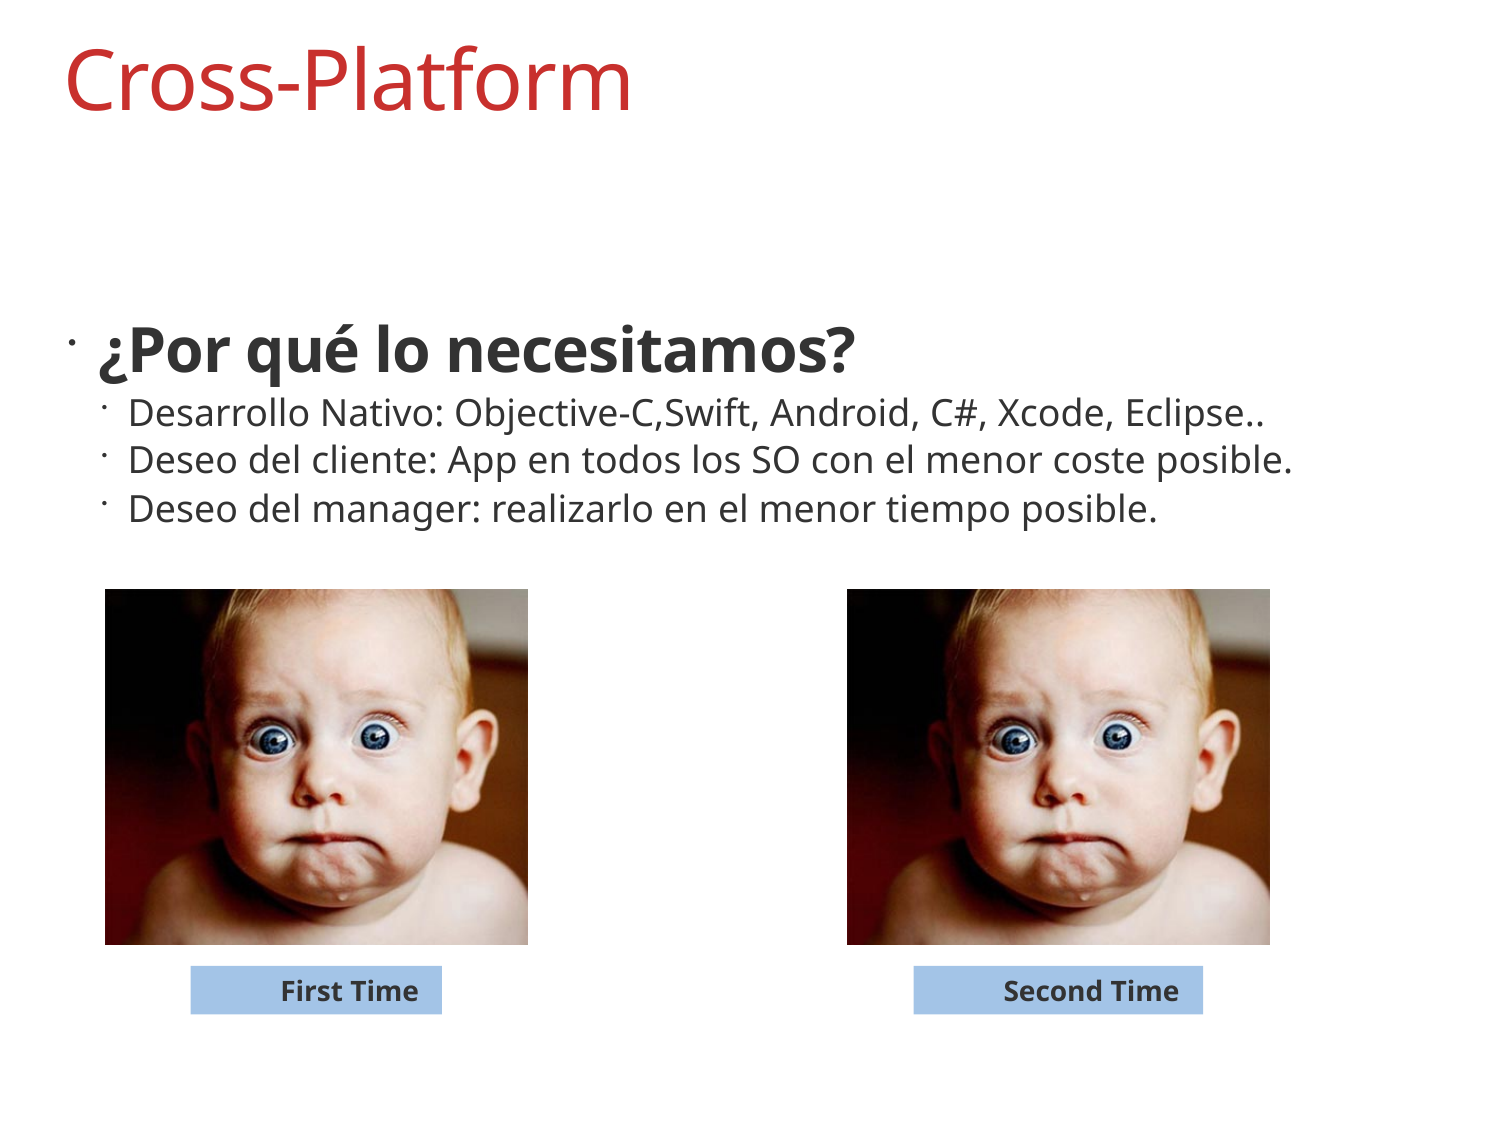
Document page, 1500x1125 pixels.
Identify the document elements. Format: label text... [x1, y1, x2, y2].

text_box First Time [190, 965, 442, 1015]
picture [105, 589, 528, 945]
text_box Second Time [913, 965, 1204, 1015]
title Cross-Platform [63, 37, 1436, 161]
list ¿Por qué lo necesitamos? Desarrollo Nativo: Objective-C,Swift, Android, C#, Xcode, Eclipse.. Deseo del cliente: App en todos los SO con el menor coste posible. Deseo del manager: realizarlo en el menor tiempo posible. [63, 318, 1436, 477]
picture [847, 589, 1270, 945]
